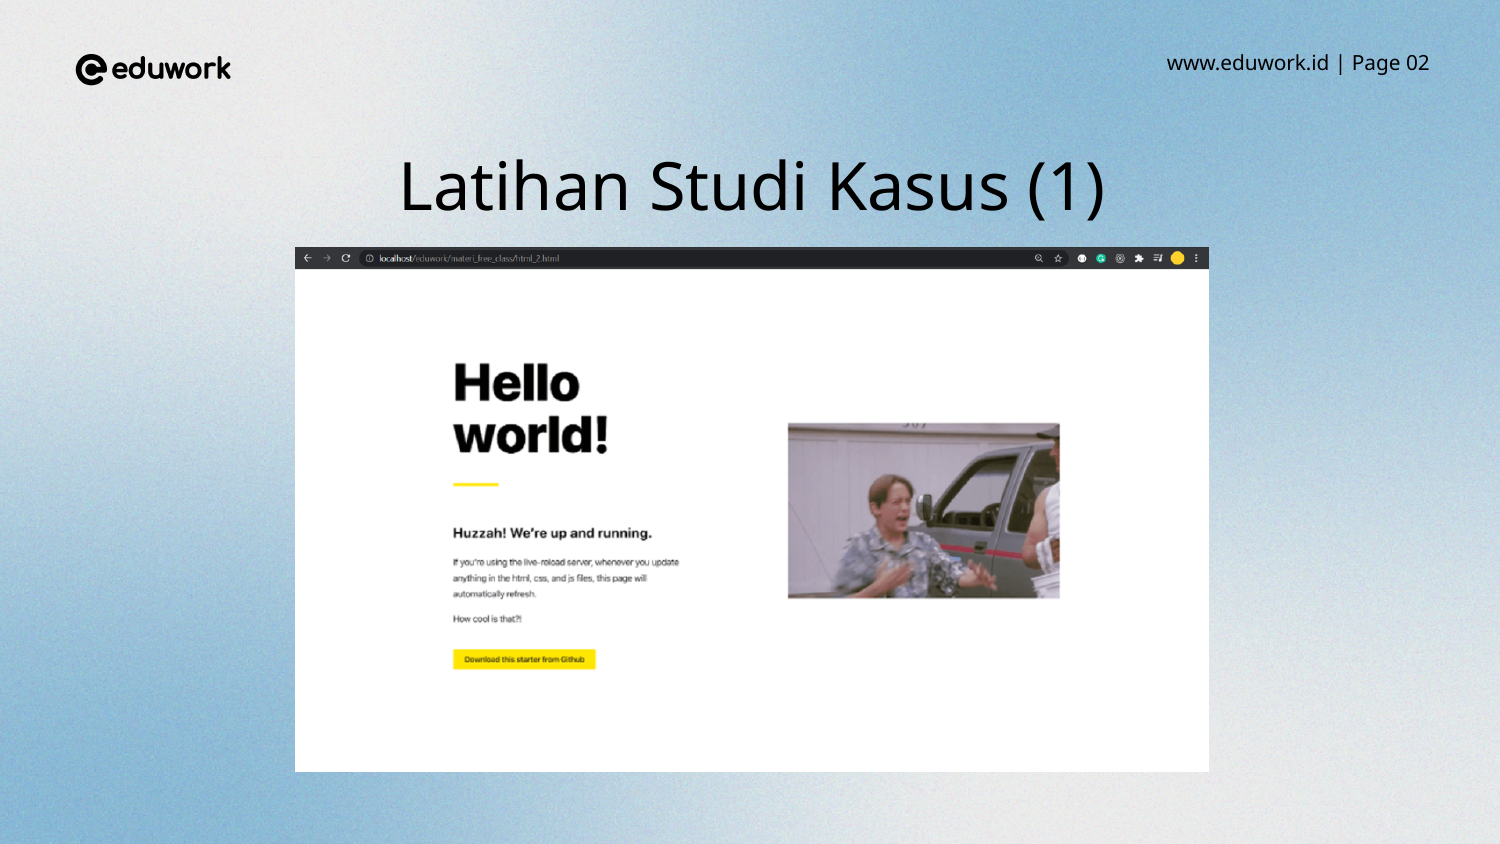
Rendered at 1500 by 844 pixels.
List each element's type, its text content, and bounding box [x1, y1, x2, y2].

text_box Latihan Studi Kasus (1) [300, 88, 1205, 239]
picture [0, 0, 1500, 844]
text_box www.eduwork.id | Page 02 [1134, 37, 1445, 88]
